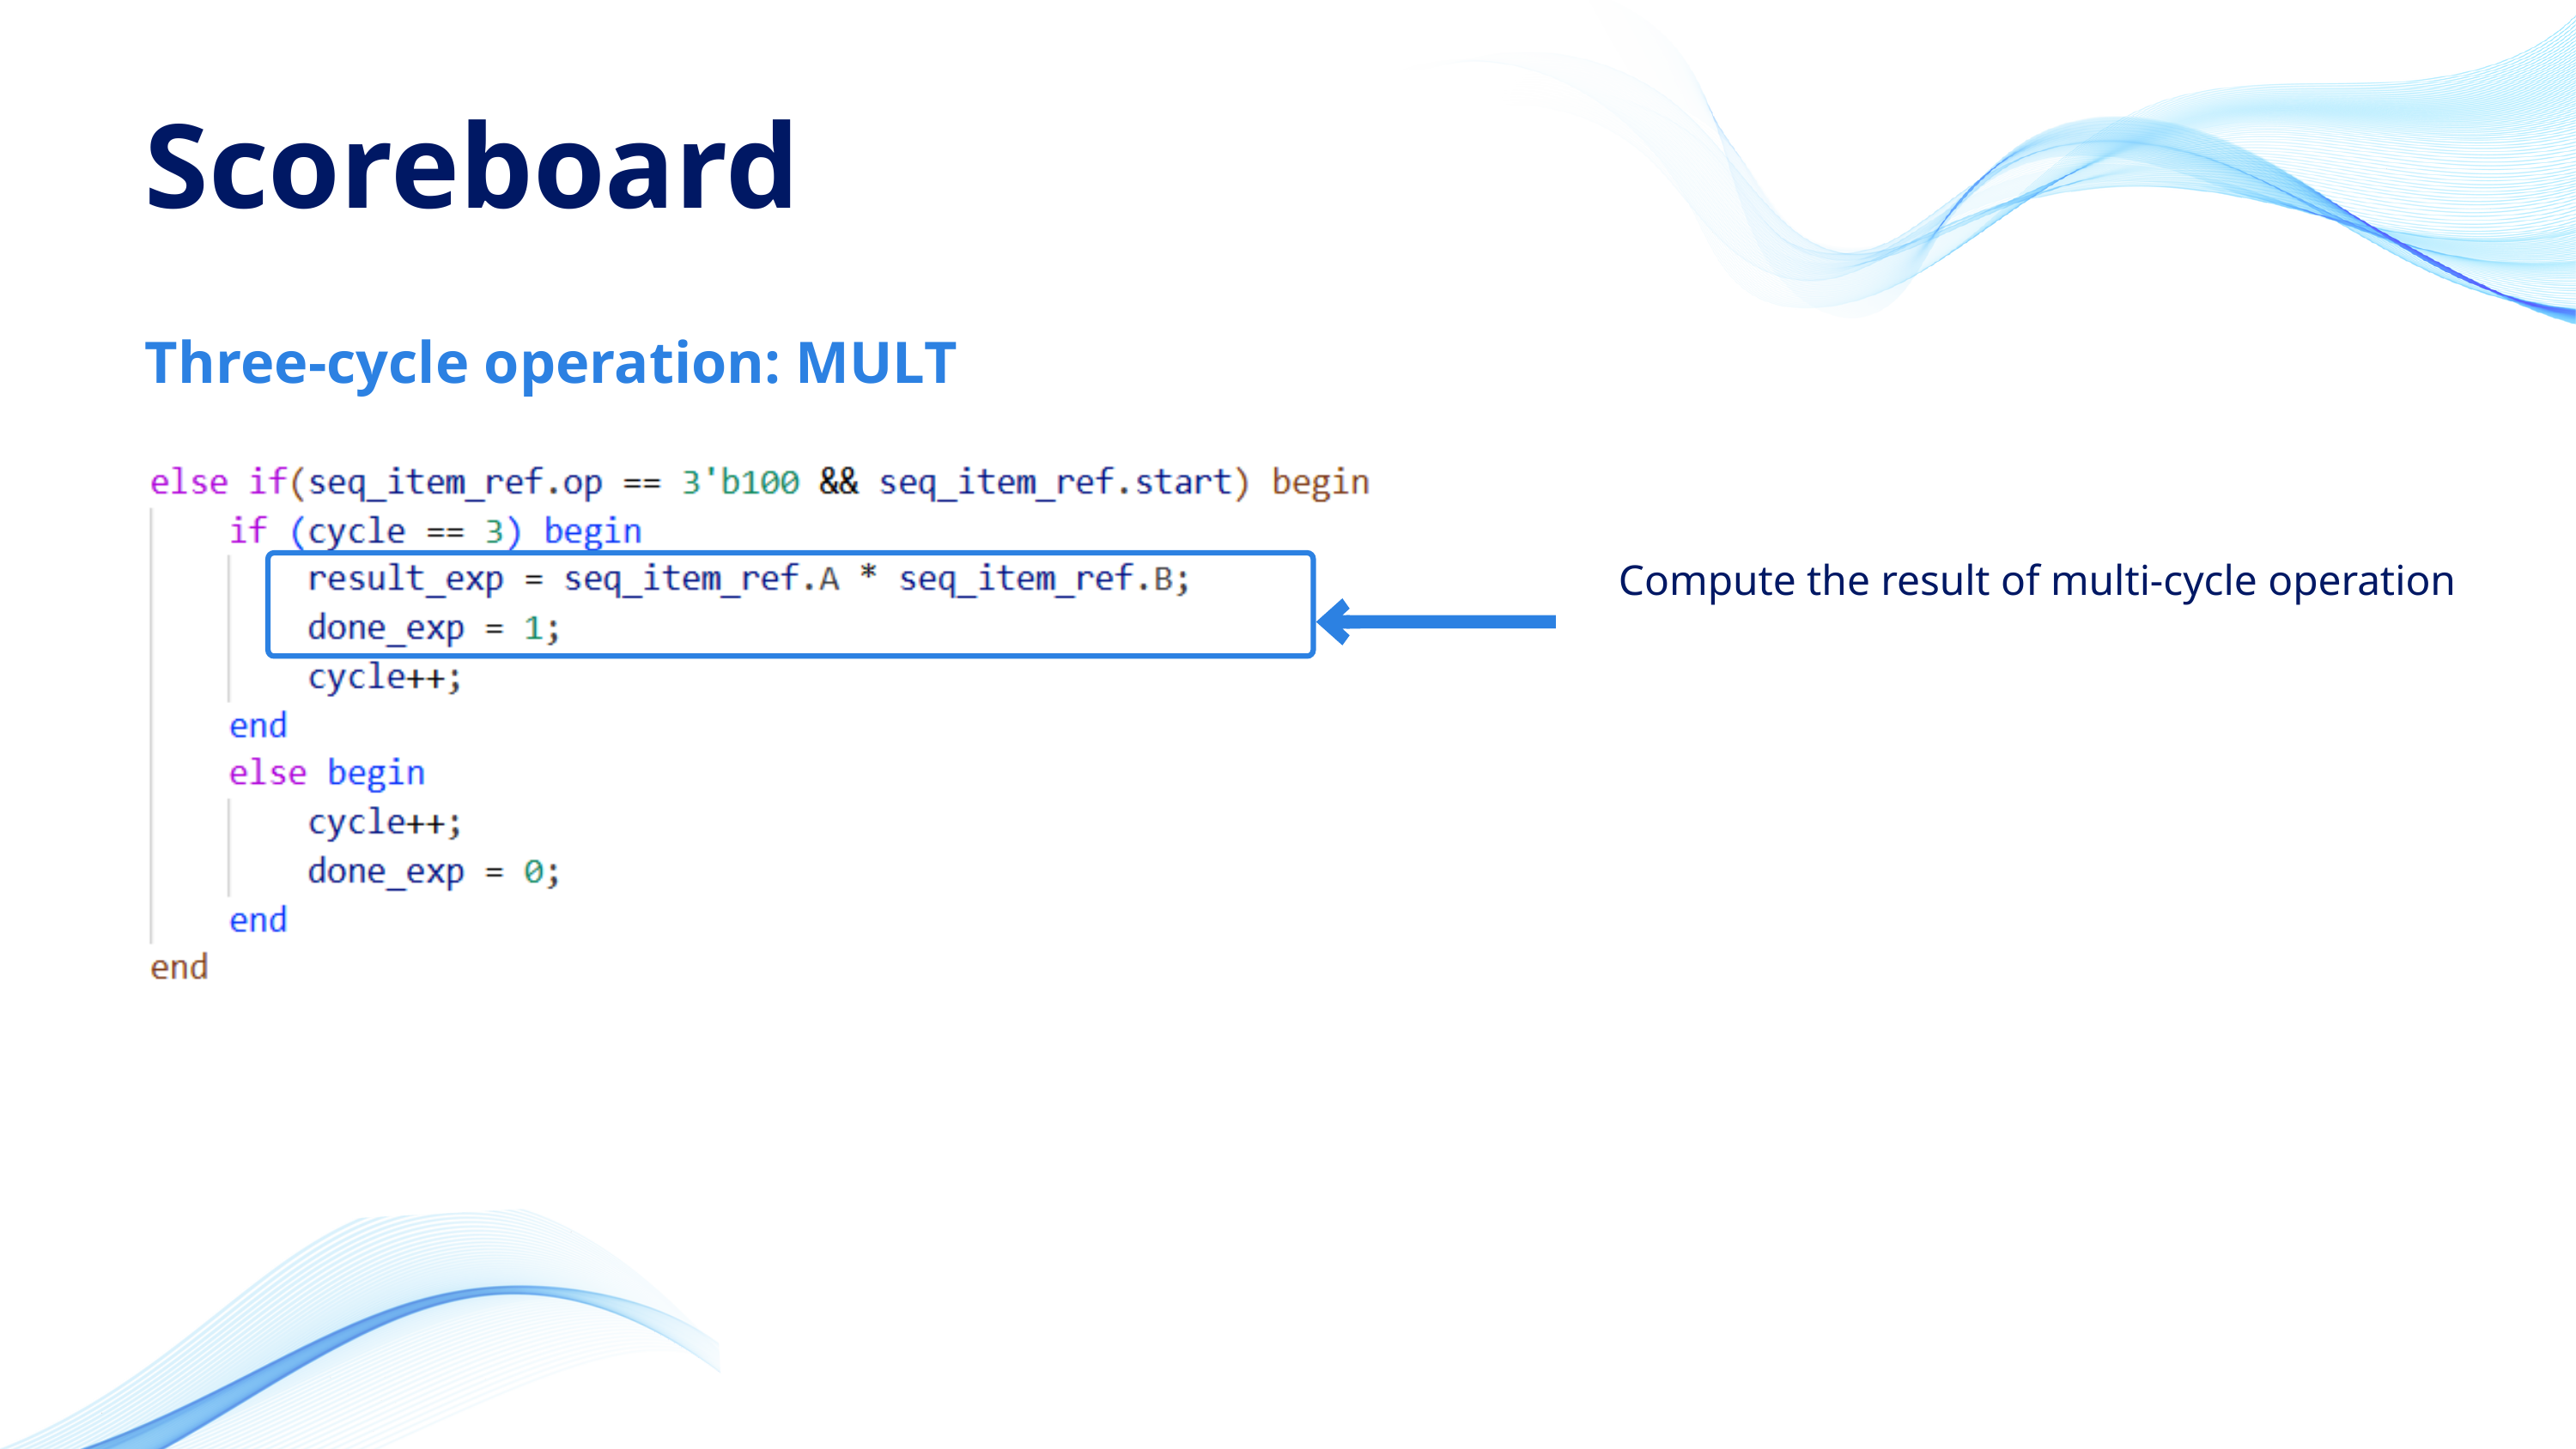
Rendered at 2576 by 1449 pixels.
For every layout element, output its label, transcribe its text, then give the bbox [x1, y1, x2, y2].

text_box [0, 1198, 726, 1449]
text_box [267, 552, 1314, 657]
text_box [144, 453, 2357, 996]
text_box Compute the result of multi-cycle operation [1555, 546, 2520, 604]
text_box [1400, 0, 2576, 324]
text_box Three-cycle operation: MULT [144, 314, 2270, 395]
text_box Scoreboard [144, 69, 1093, 232]
